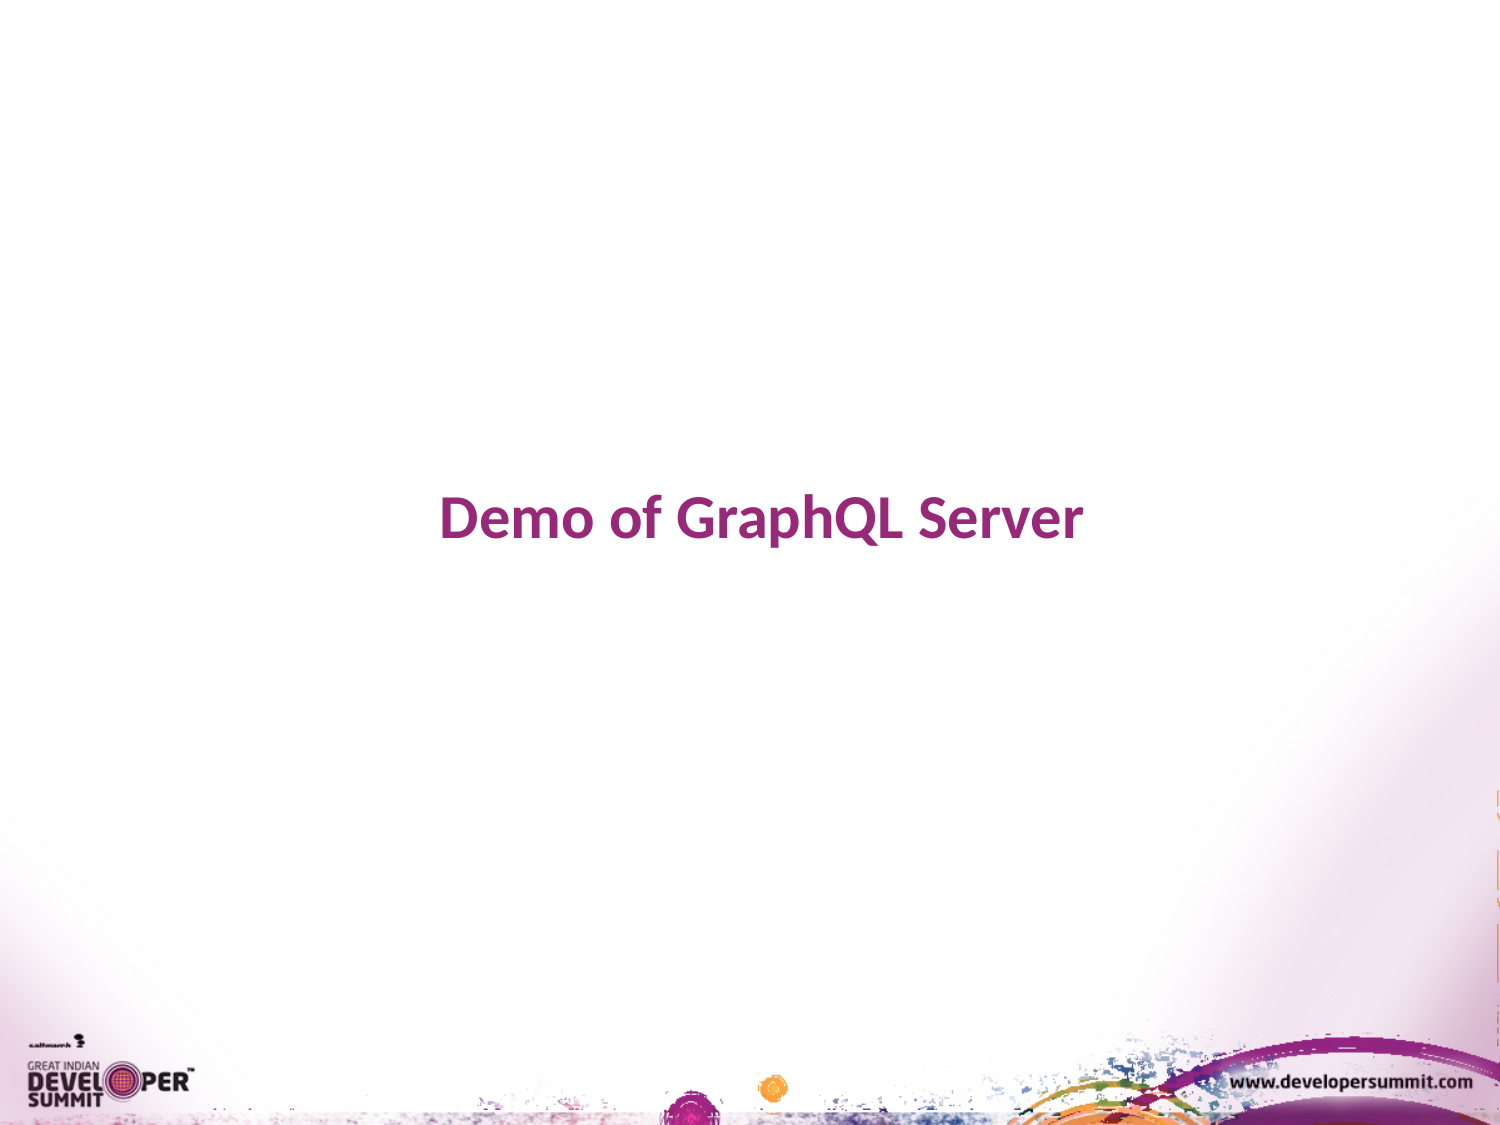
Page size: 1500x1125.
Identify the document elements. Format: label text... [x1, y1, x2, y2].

picture [0, 0, 1500, 1125]
title Demo of GraphQL Server [87, 462, 1438, 559]
